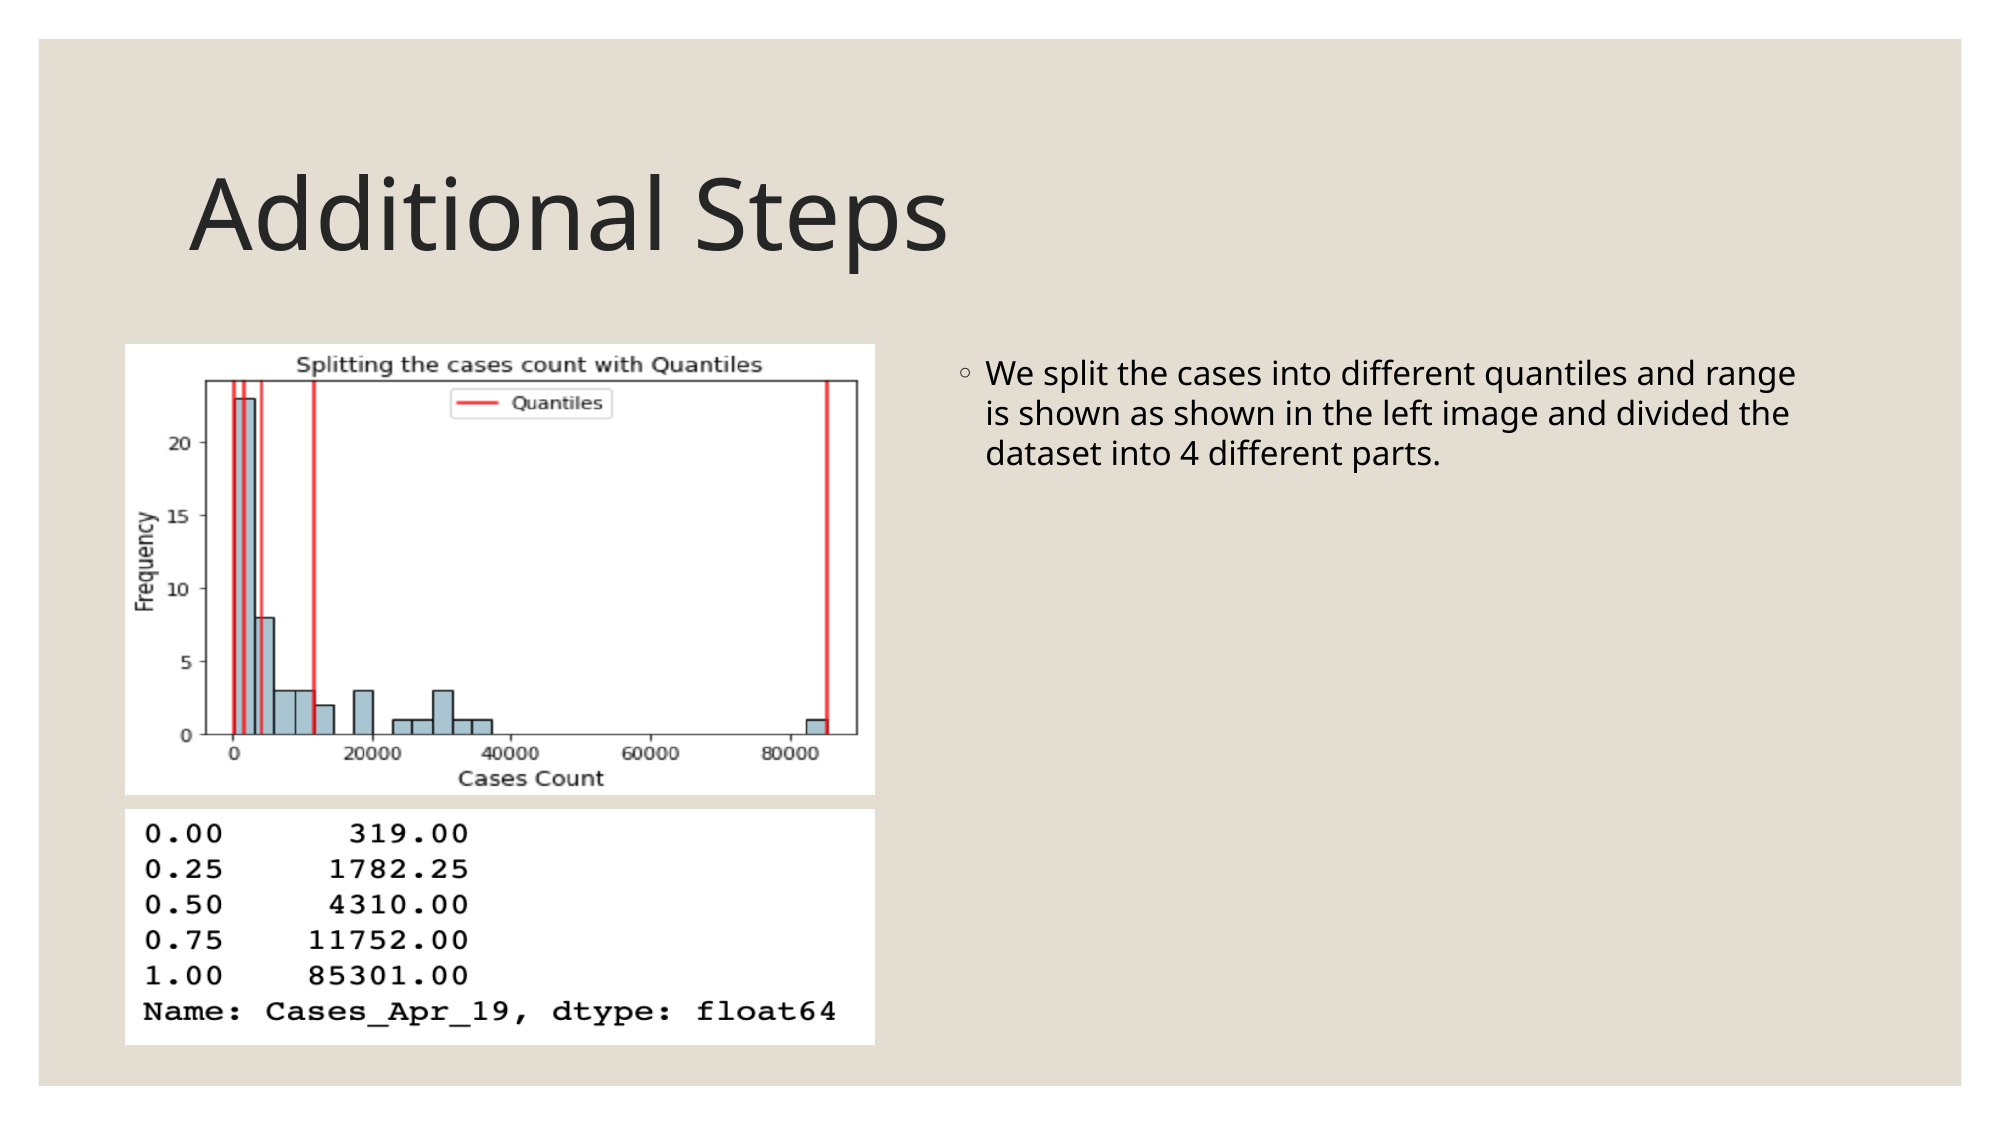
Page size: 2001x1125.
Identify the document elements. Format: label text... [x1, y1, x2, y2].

list We split the cases into different quantiles and range is shown as shown in the left image and divided the dataset into 4 different parts. [895, 345, 1825, 990]
picture [125, 344, 875, 795]
picture [125, 809, 875, 1045]
title Additional Steps [174, 105, 1825, 331]
